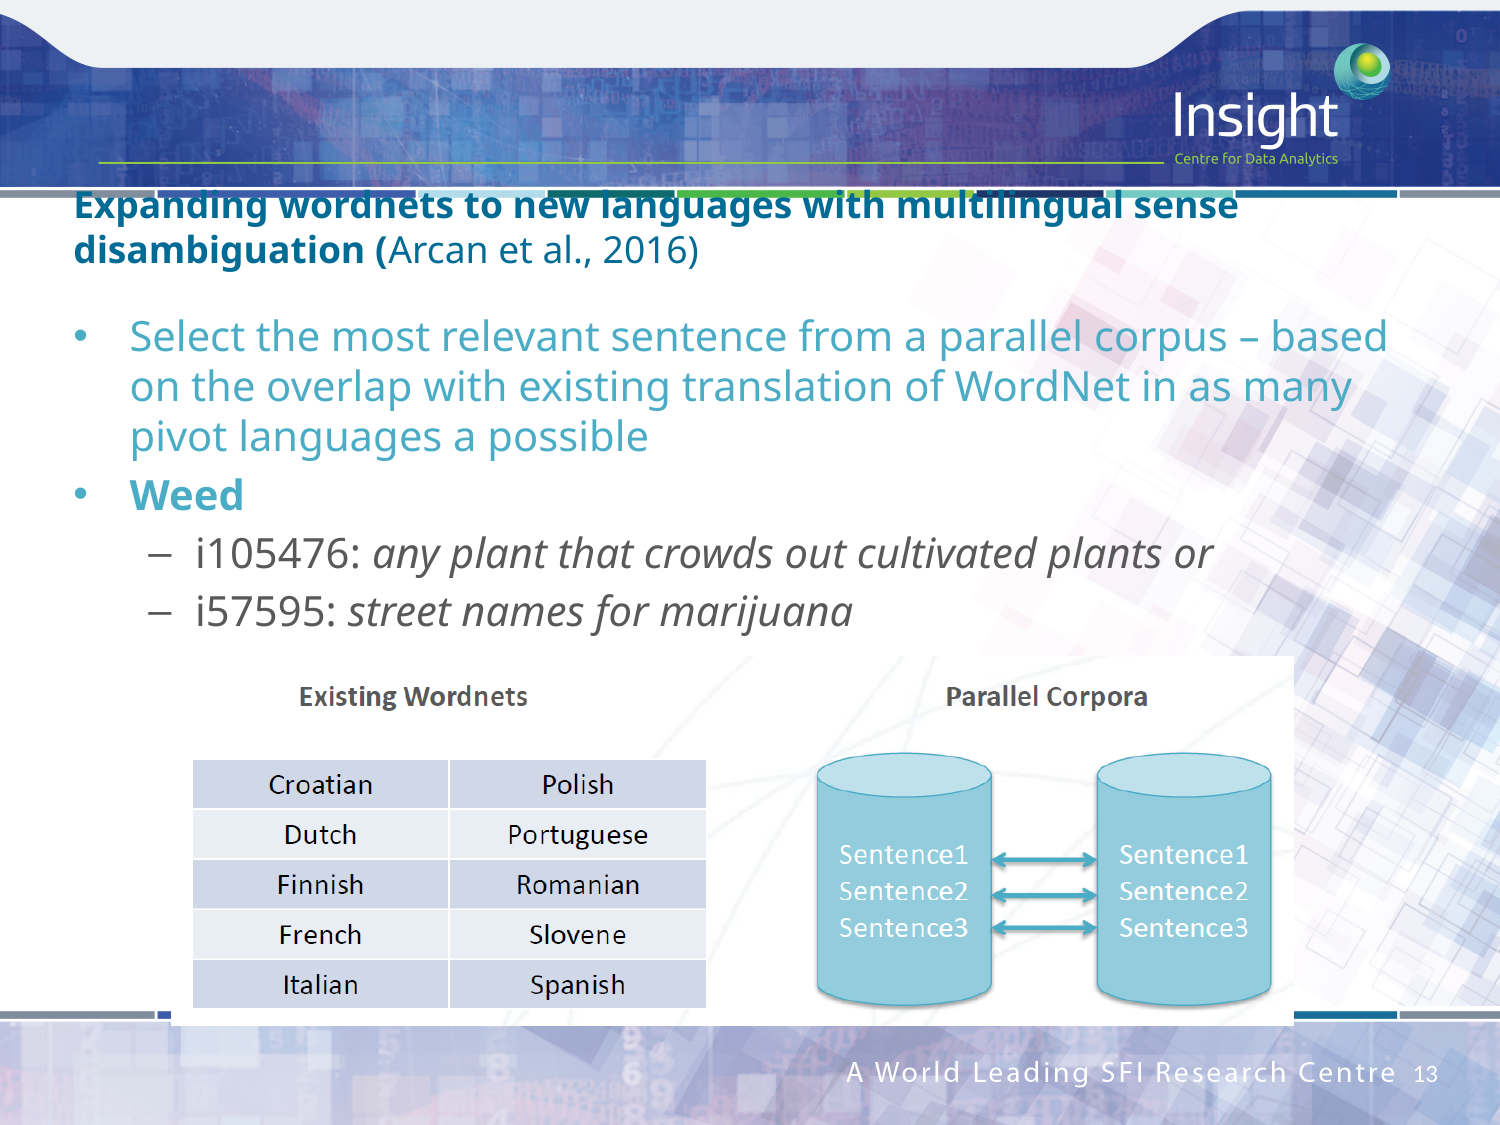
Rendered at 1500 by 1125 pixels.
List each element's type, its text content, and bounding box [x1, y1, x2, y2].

title Expanding wordnets to new languages with multilingual sense disambiguation (Arcan et al., 2016) [58, 174, 1453, 279]
picture [0, 0, 1500, 1125]
slide_number 13 [1103, 1042, 1454, 1103]
list Select the most relevant sentence from a parallel corpus – based on the overlap with existing translation of WordNet in as many pivot languages a possible Weed i105476: any plant that crowds out cultivated plants or i57595: street names for marijuana [58, 302, 1453, 973]
